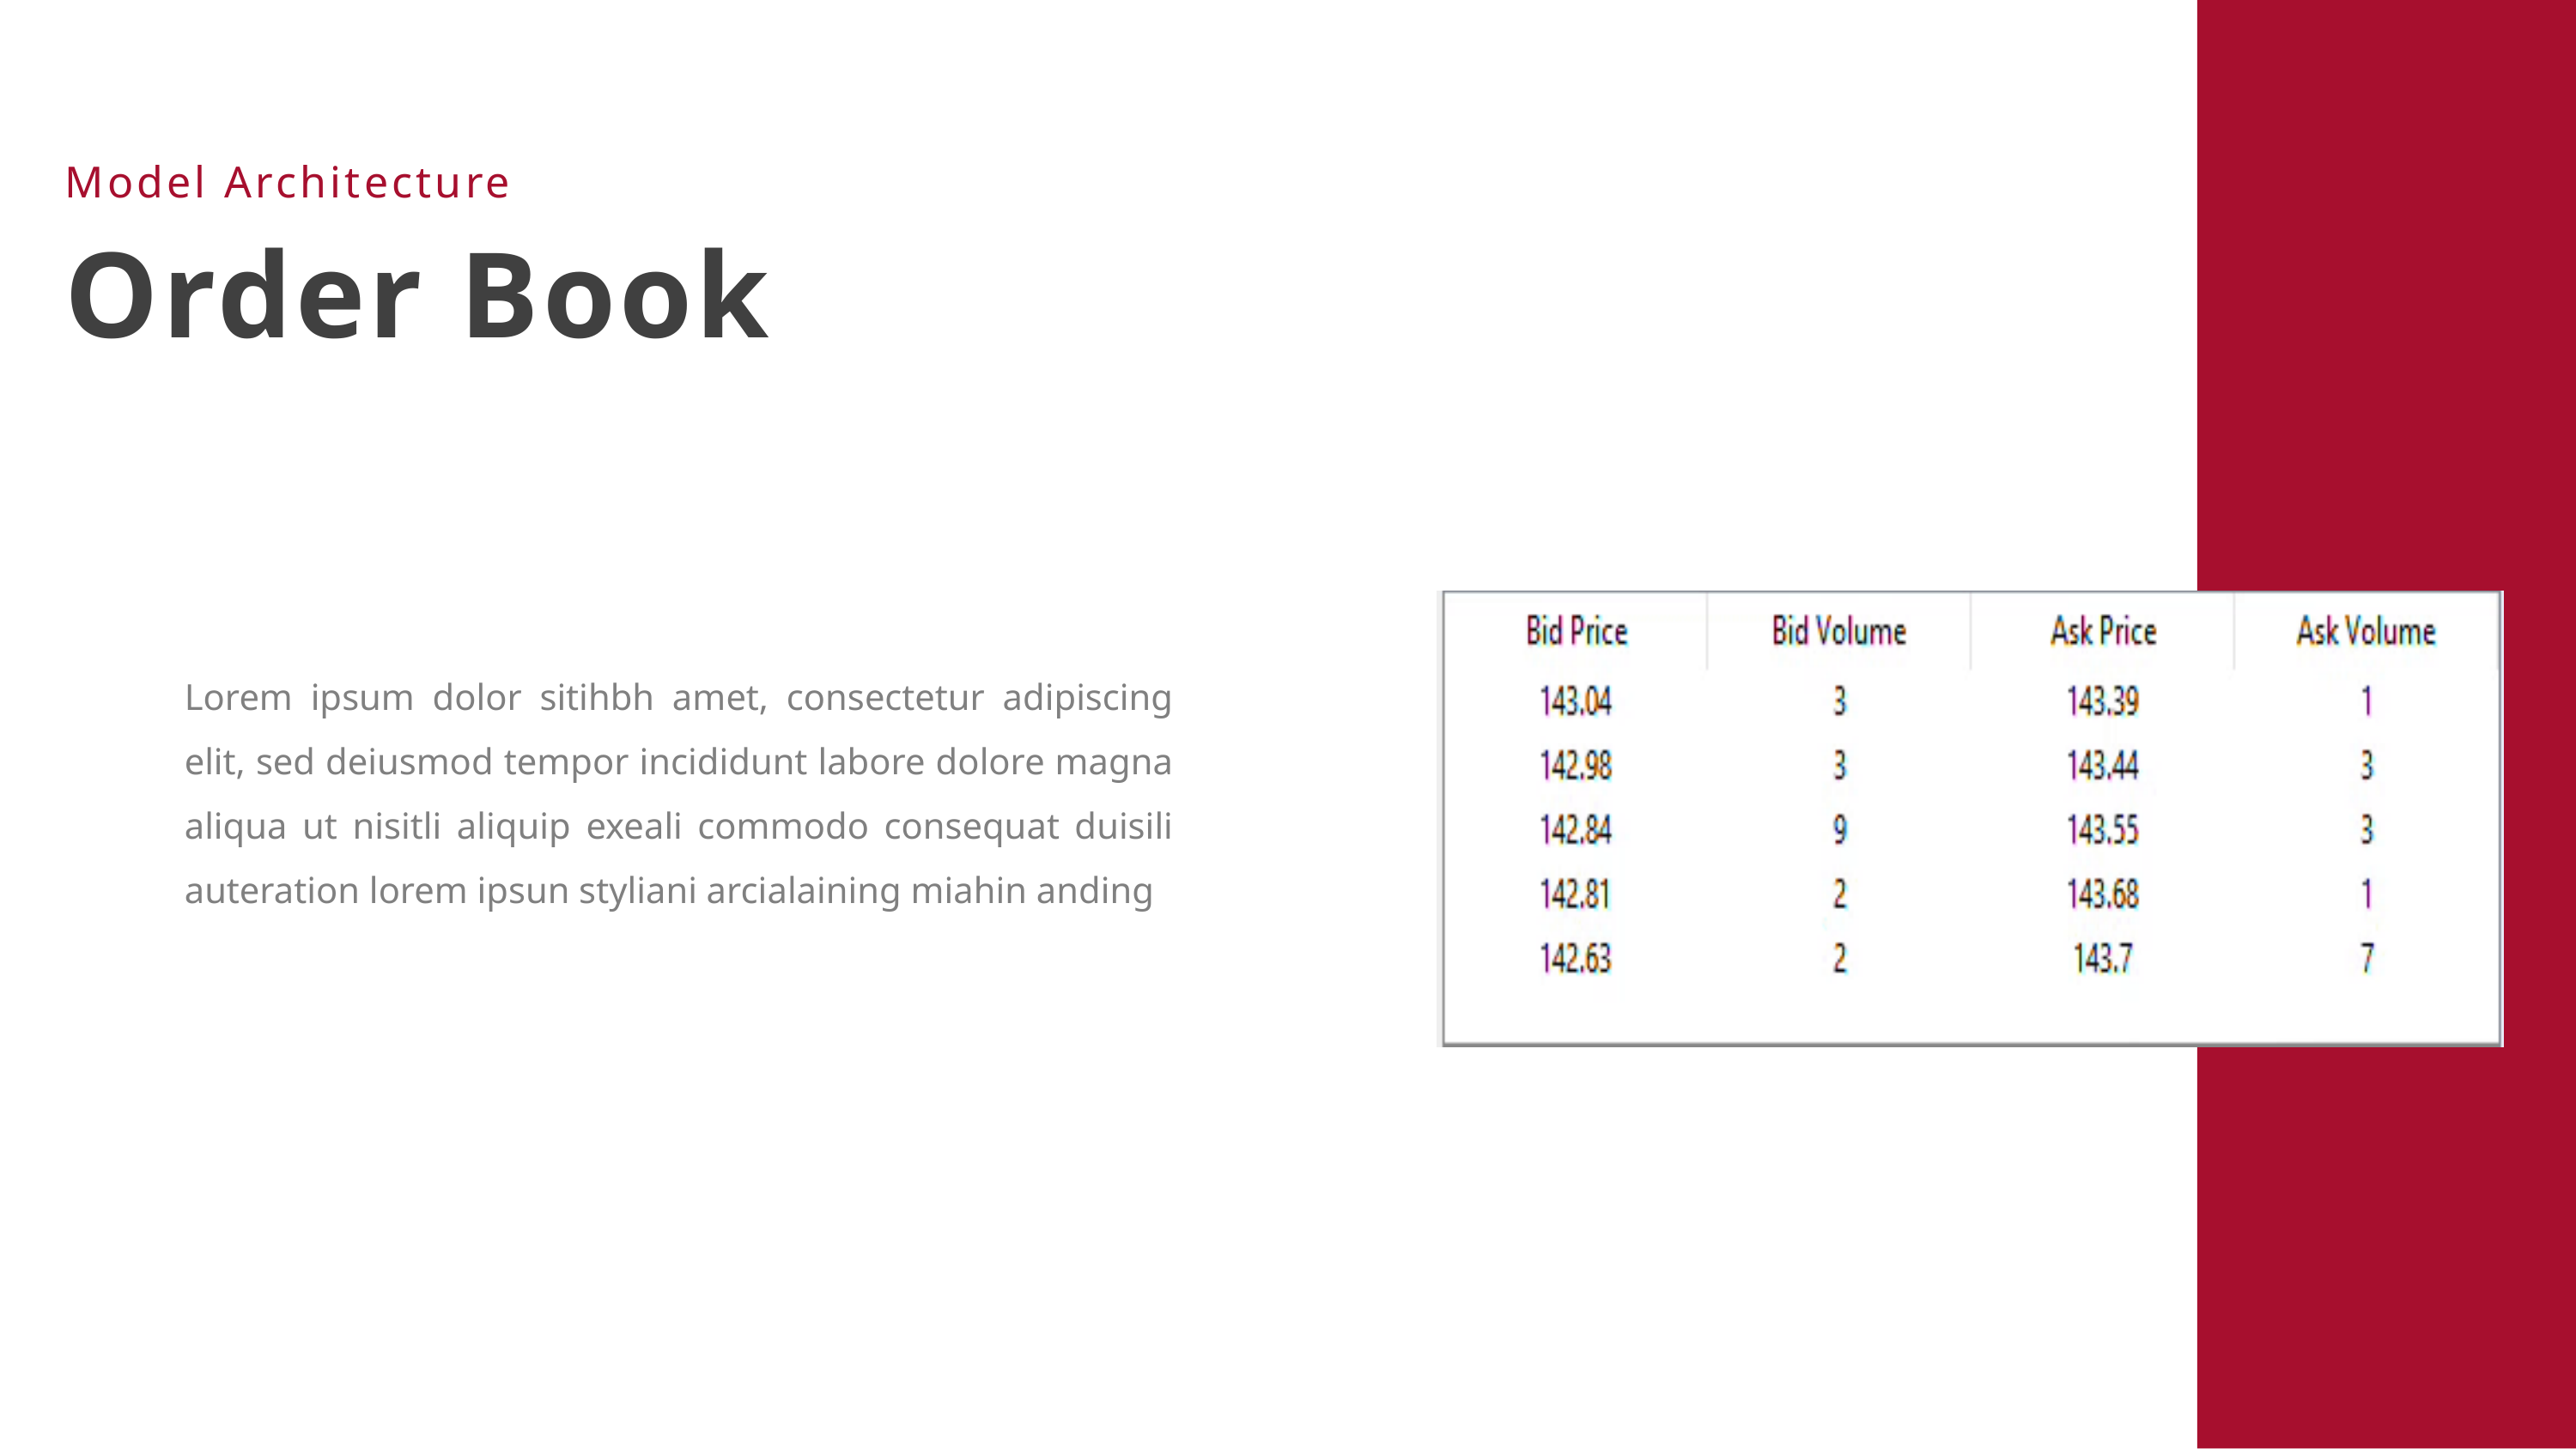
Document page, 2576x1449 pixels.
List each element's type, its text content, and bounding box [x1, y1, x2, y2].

picture [1437, 591, 2504, 1047]
text_box Order Book [52, 213, 1119, 368]
text_box [2196, 0, 2576, 1449]
text_box Model Architecture [52, 148, 1119, 213]
text_box Lorem ipsum dolor sitihbh amet, consectetur adipiscing elit, sed deiusmod tempor incididunt labore dolore magna aliqua ut nisitli aliquip exeali commodo consequat duisili auteration lorem ipsun styliani arcialaining miahin anding [172, 646, 1187, 917]
